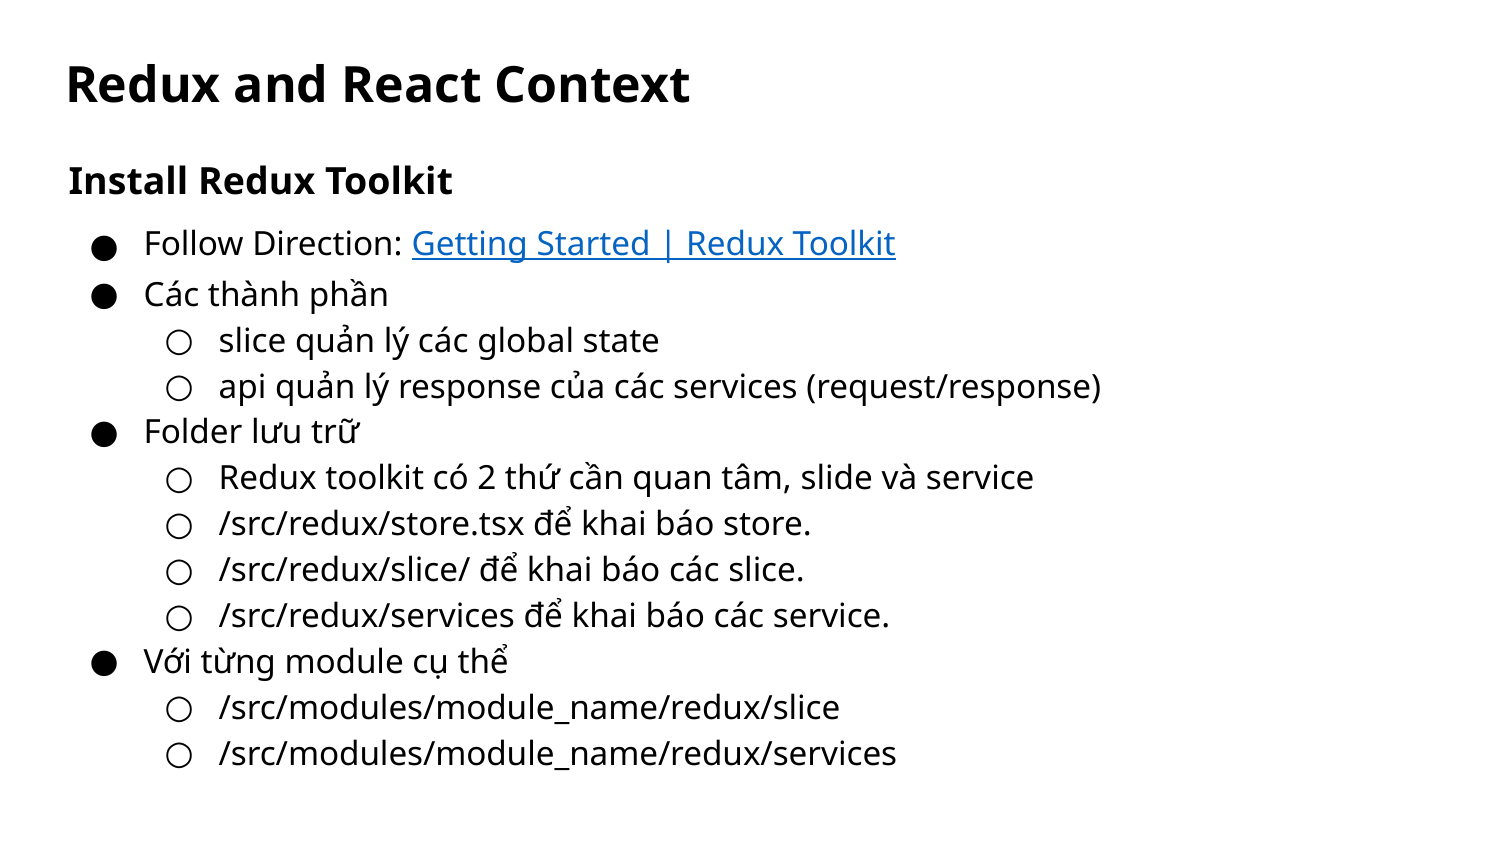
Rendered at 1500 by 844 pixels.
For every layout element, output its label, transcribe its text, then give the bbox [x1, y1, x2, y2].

list Install Redux Toolkit [53, 147, 735, 200]
title Redux and React Context [53, 31, 1446, 135]
list Follow Direction: Getting Started | Redux Toolkit Các thành phần slice quản lý các global state api quản lý response của các services (request/response) Folder lưu trữ Redux toolkit có 2 thứ cần quan tâm, slide và service /src/redux/store.tsx để khai báo store. /src/redux/slice/ để khai báo các slice. /src/redux/services để khai báo các service. Với từng module cụ thể /src/modules/module_name/redux/slice /src/modules/module_name/redux/services [53, 200, 1432, 804]
